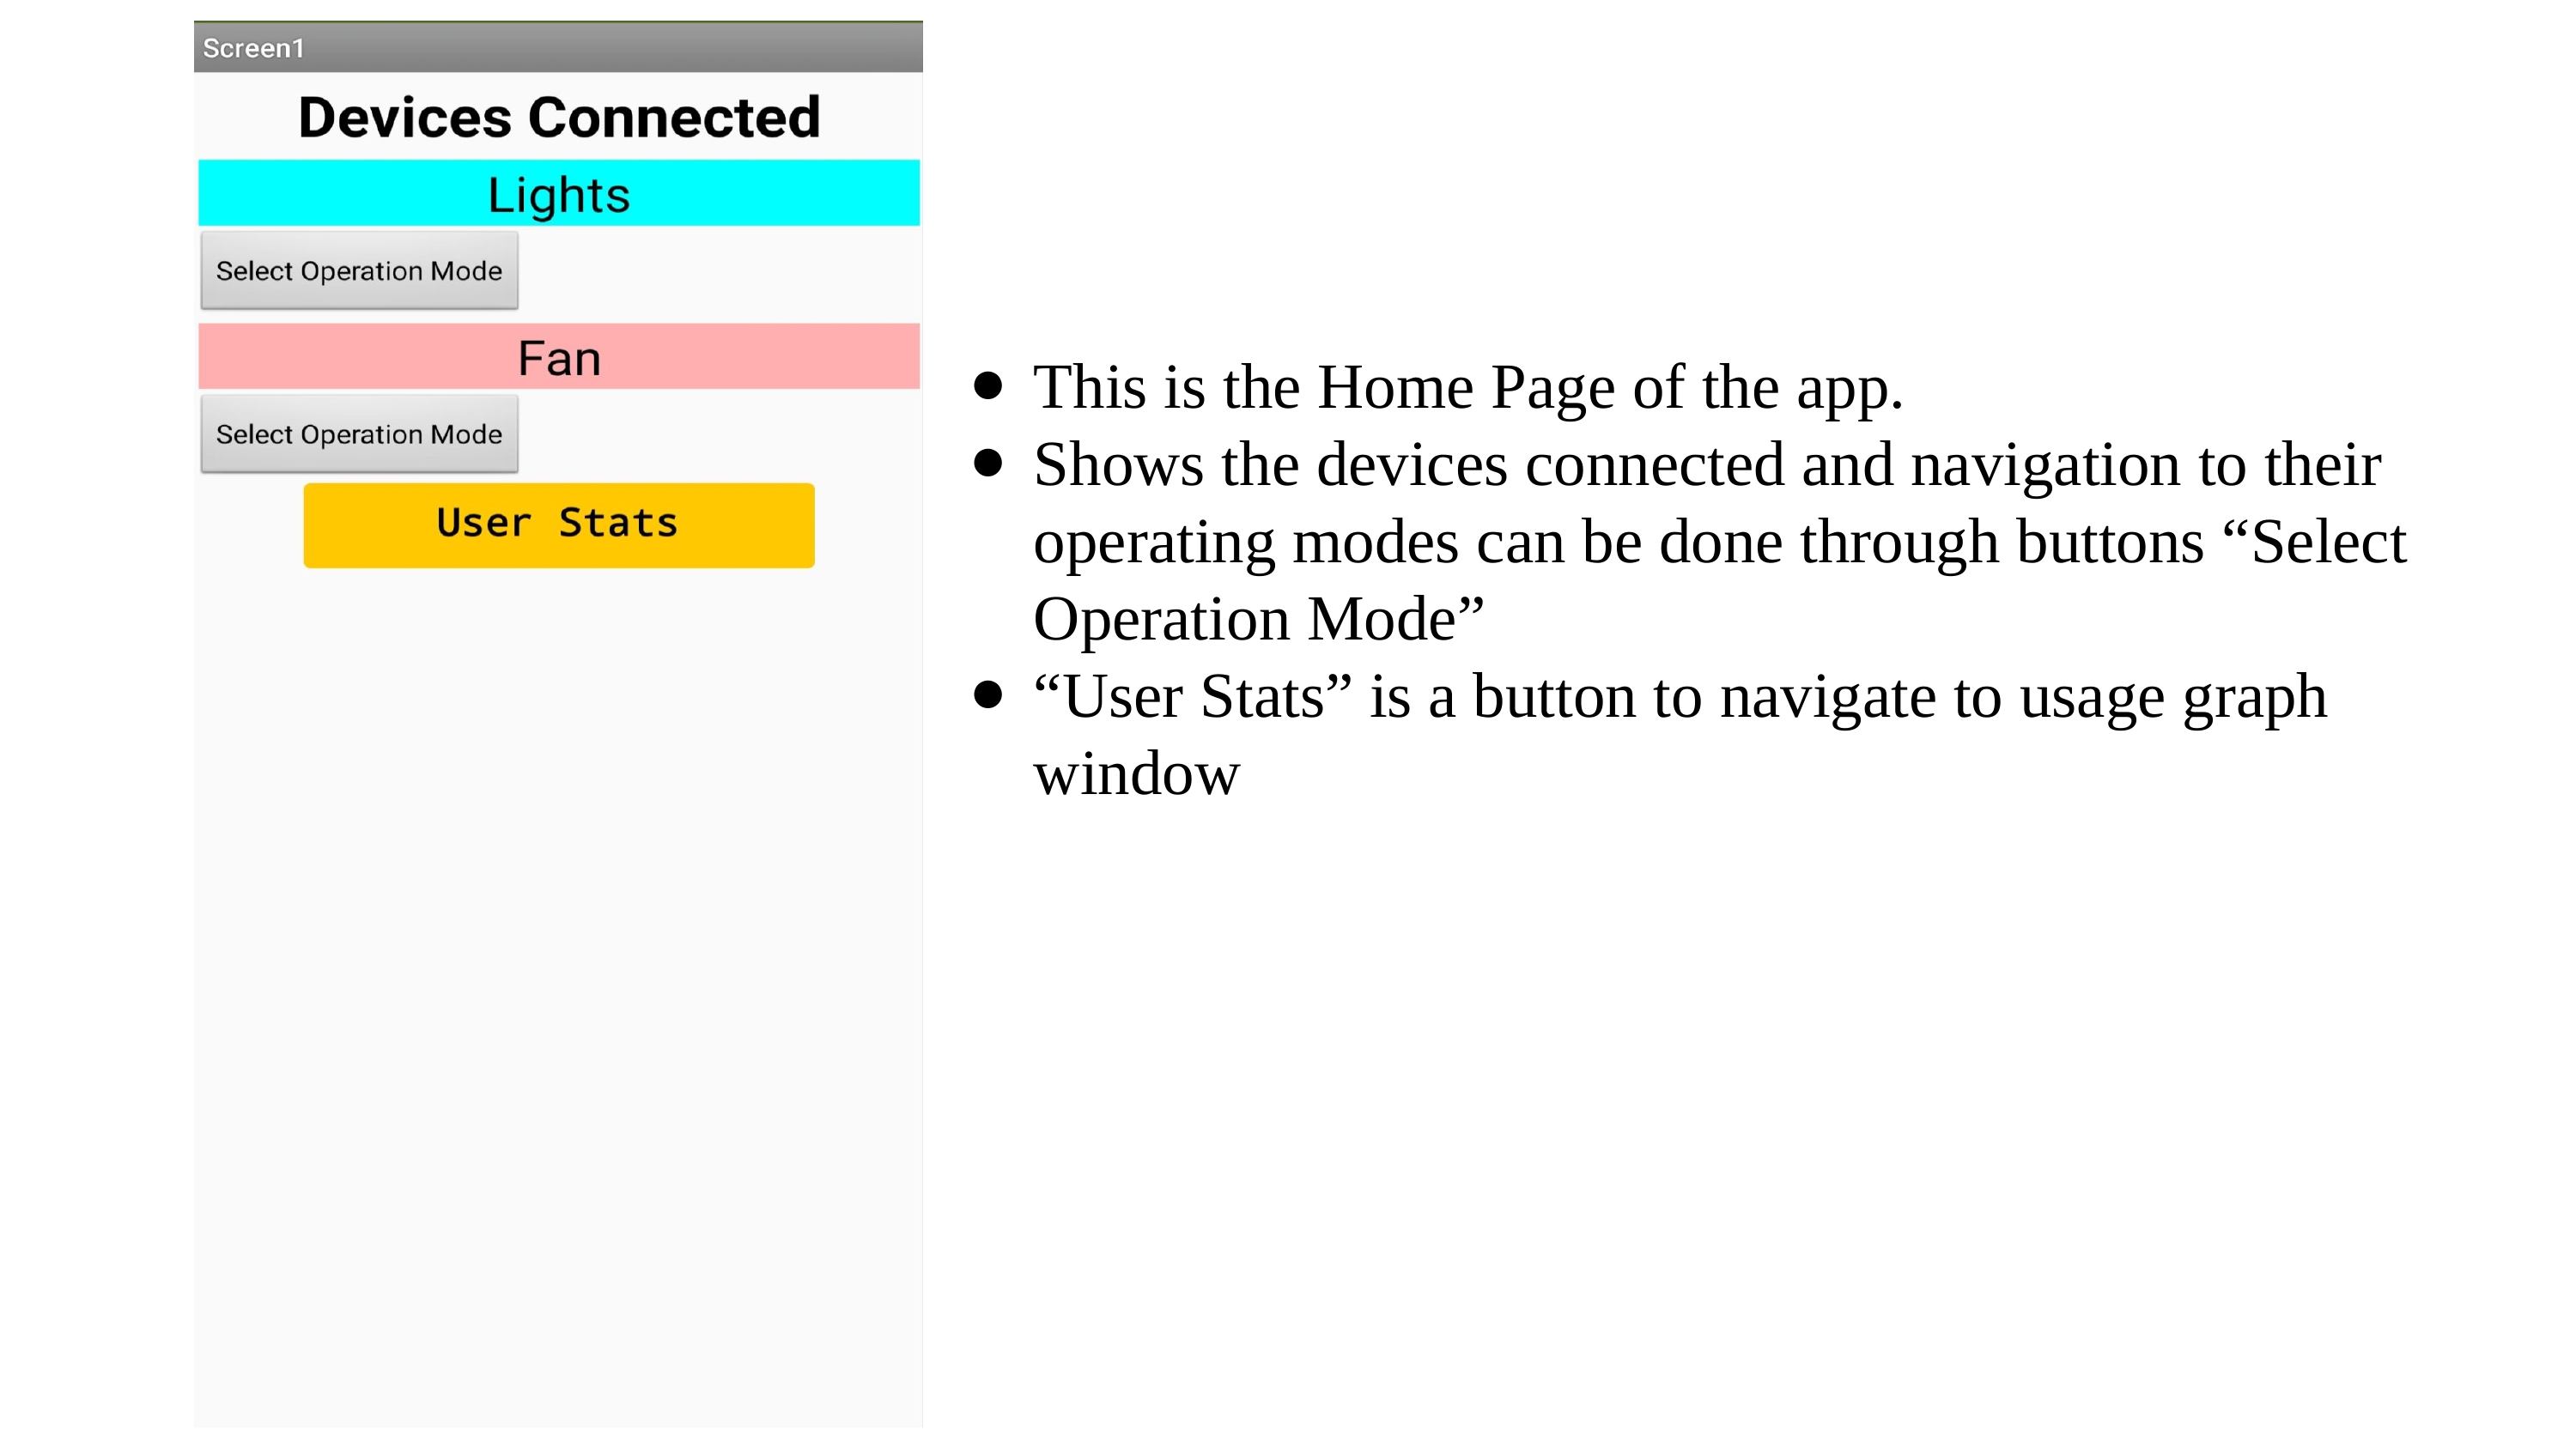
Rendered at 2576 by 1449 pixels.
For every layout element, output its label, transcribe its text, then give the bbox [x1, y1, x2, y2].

text_box This is the Home Page of the app. Shows the devices connected and navigation to their operating modes can be done through buttons “Select Operation Mode” “User Stats” is a button to navigate to usage graph window [956, 330, 2562, 821]
picture [193, 21, 924, 1428]
